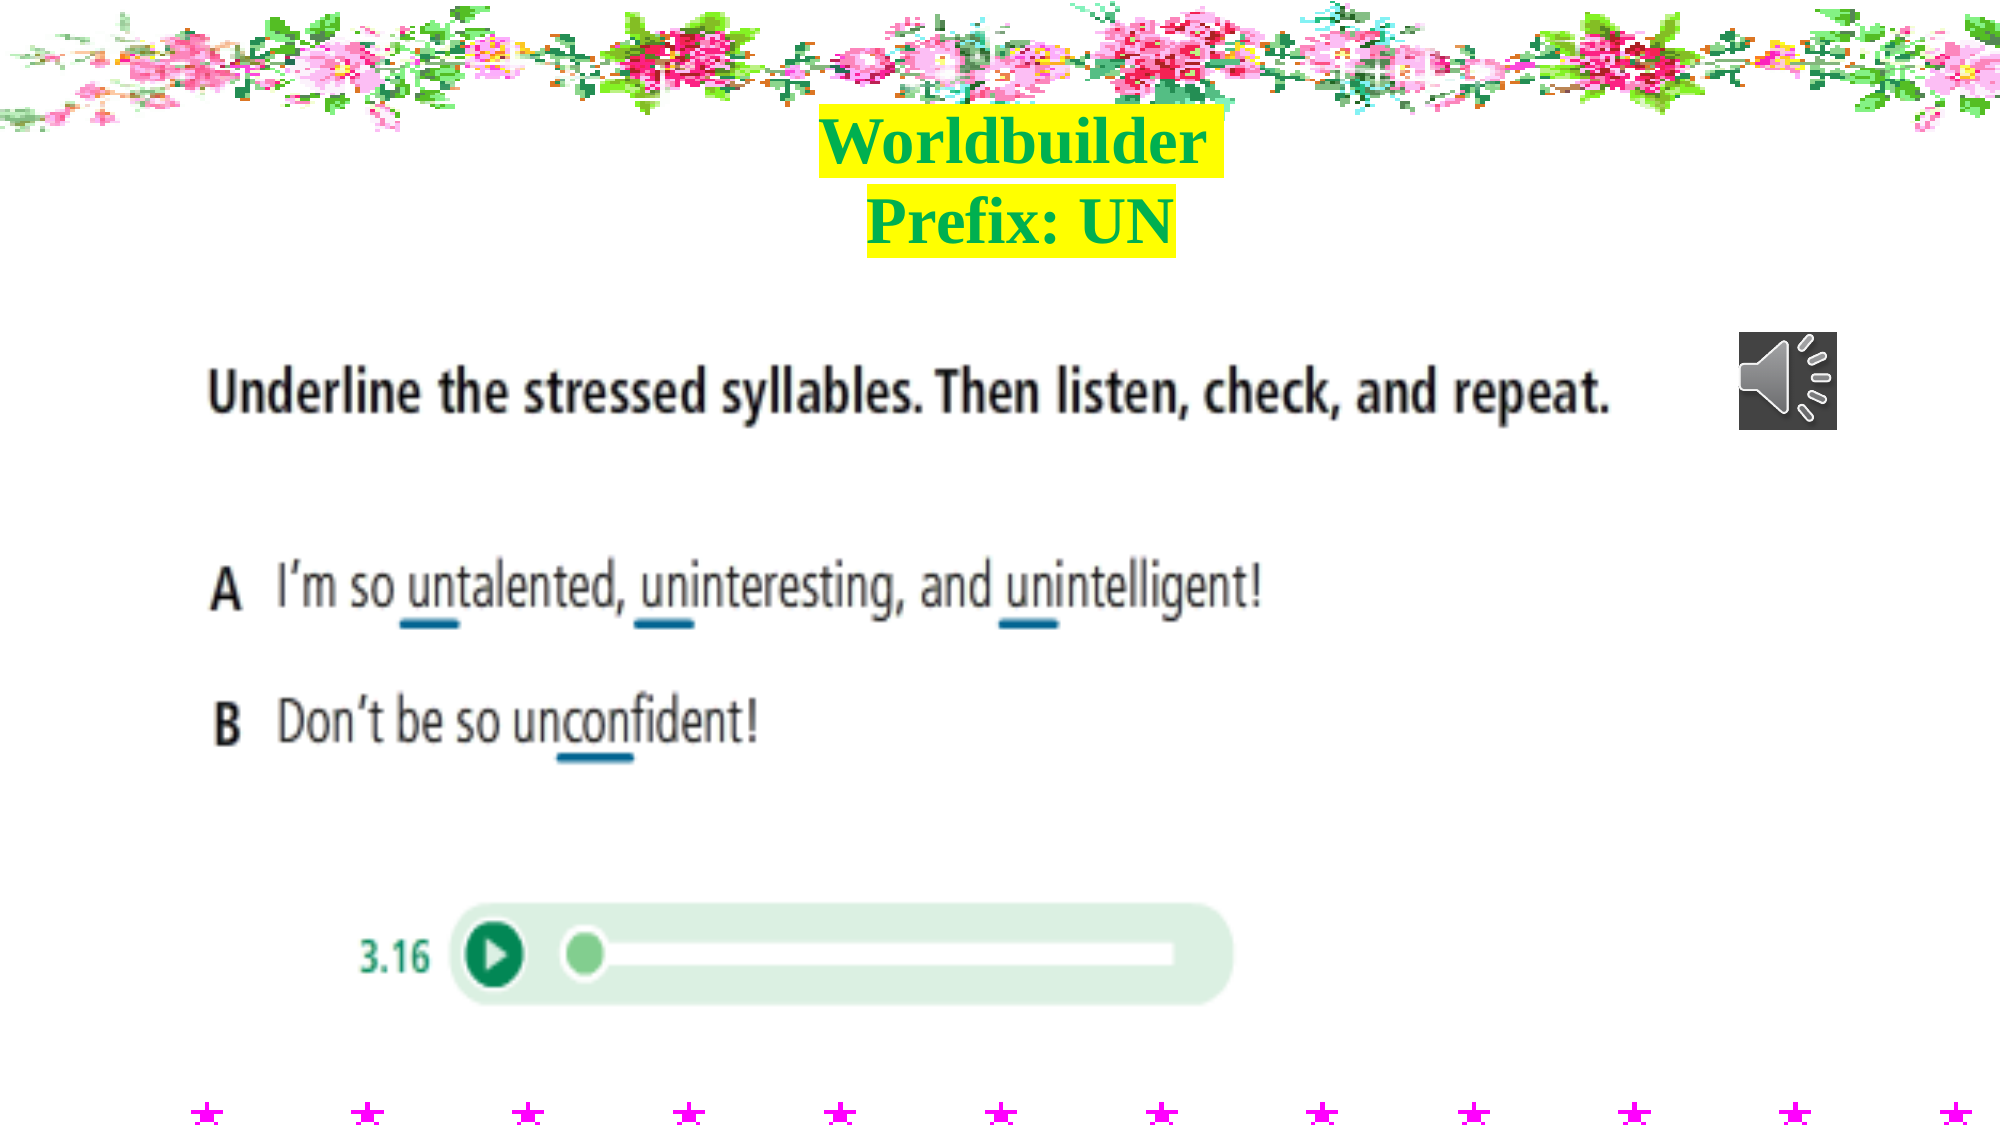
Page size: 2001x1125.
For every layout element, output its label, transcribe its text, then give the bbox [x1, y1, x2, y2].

picture [0, 1, 2000, 135]
text_box Worldbuilder Prefix: UN [689, 89, 1353, 264]
picture [26, 1066, 2000, 1125]
picture [1737, 330, 1838, 431]
picture [180, 330, 1676, 1036]
